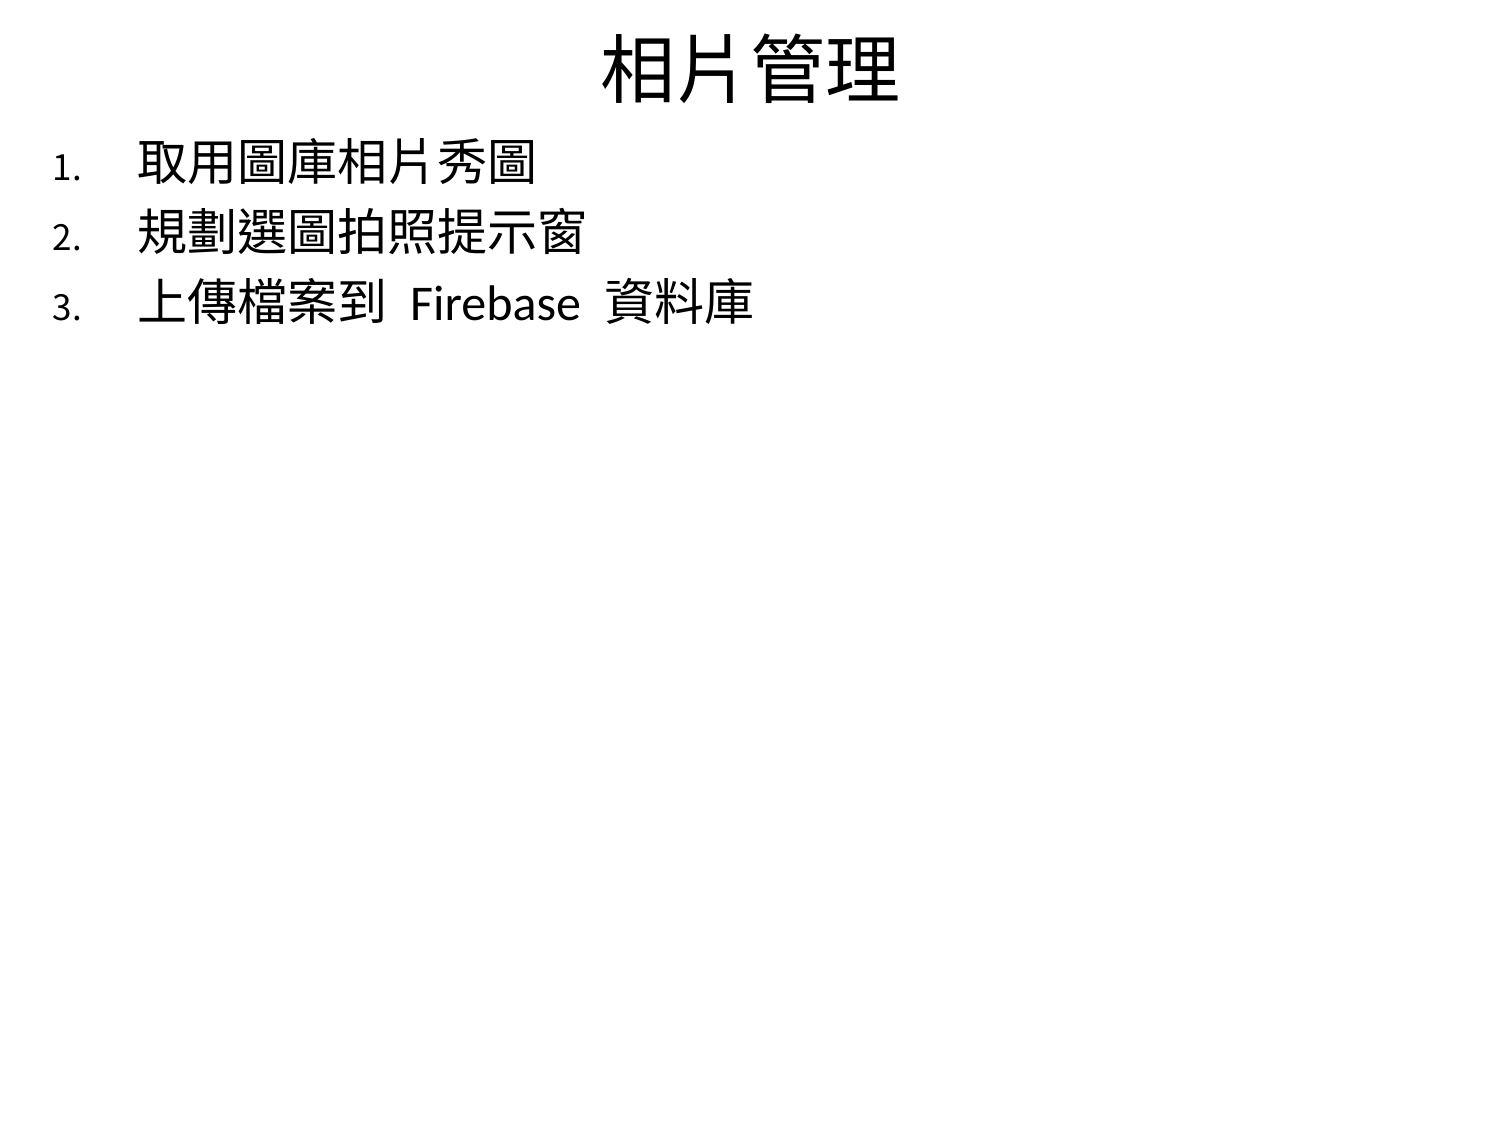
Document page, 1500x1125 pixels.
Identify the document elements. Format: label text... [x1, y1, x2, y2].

list 取用圖庫相片秀圖 規劃選圖拍照提示窗 上傳檔案到 Firebase 資料庫 [37, 122, 1479, 525]
title 相片管理 [0, 0, 1500, 137]
